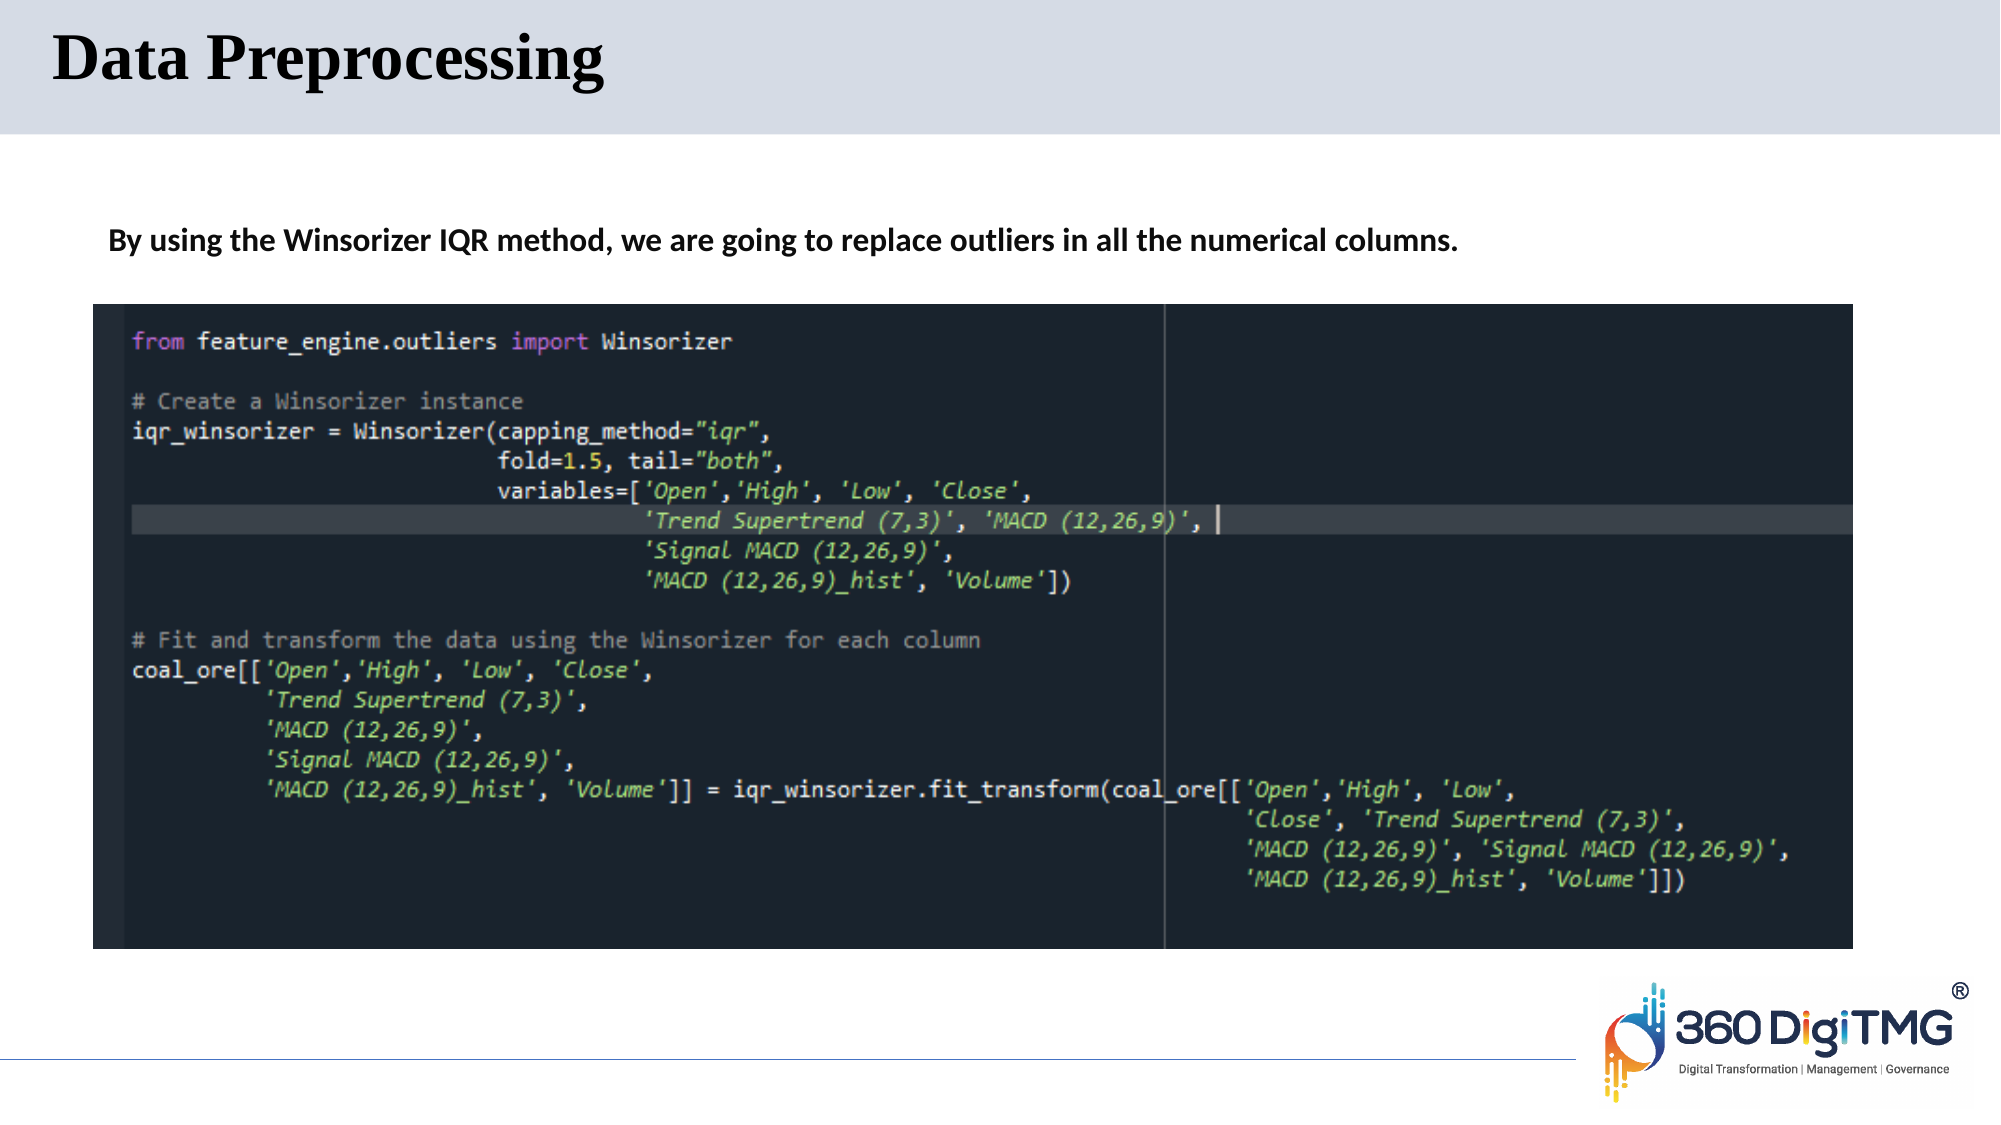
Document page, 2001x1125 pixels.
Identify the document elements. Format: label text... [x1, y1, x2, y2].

text_box By using the Winsorizer IQR method, we are going to replace outliers in all the numerical columns. [93, 176, 1746, 266]
picture [1599, 976, 1974, 1110]
picture [93, 304, 1853, 949]
text_box Data Preprocessing [37, 14, 1763, 101]
